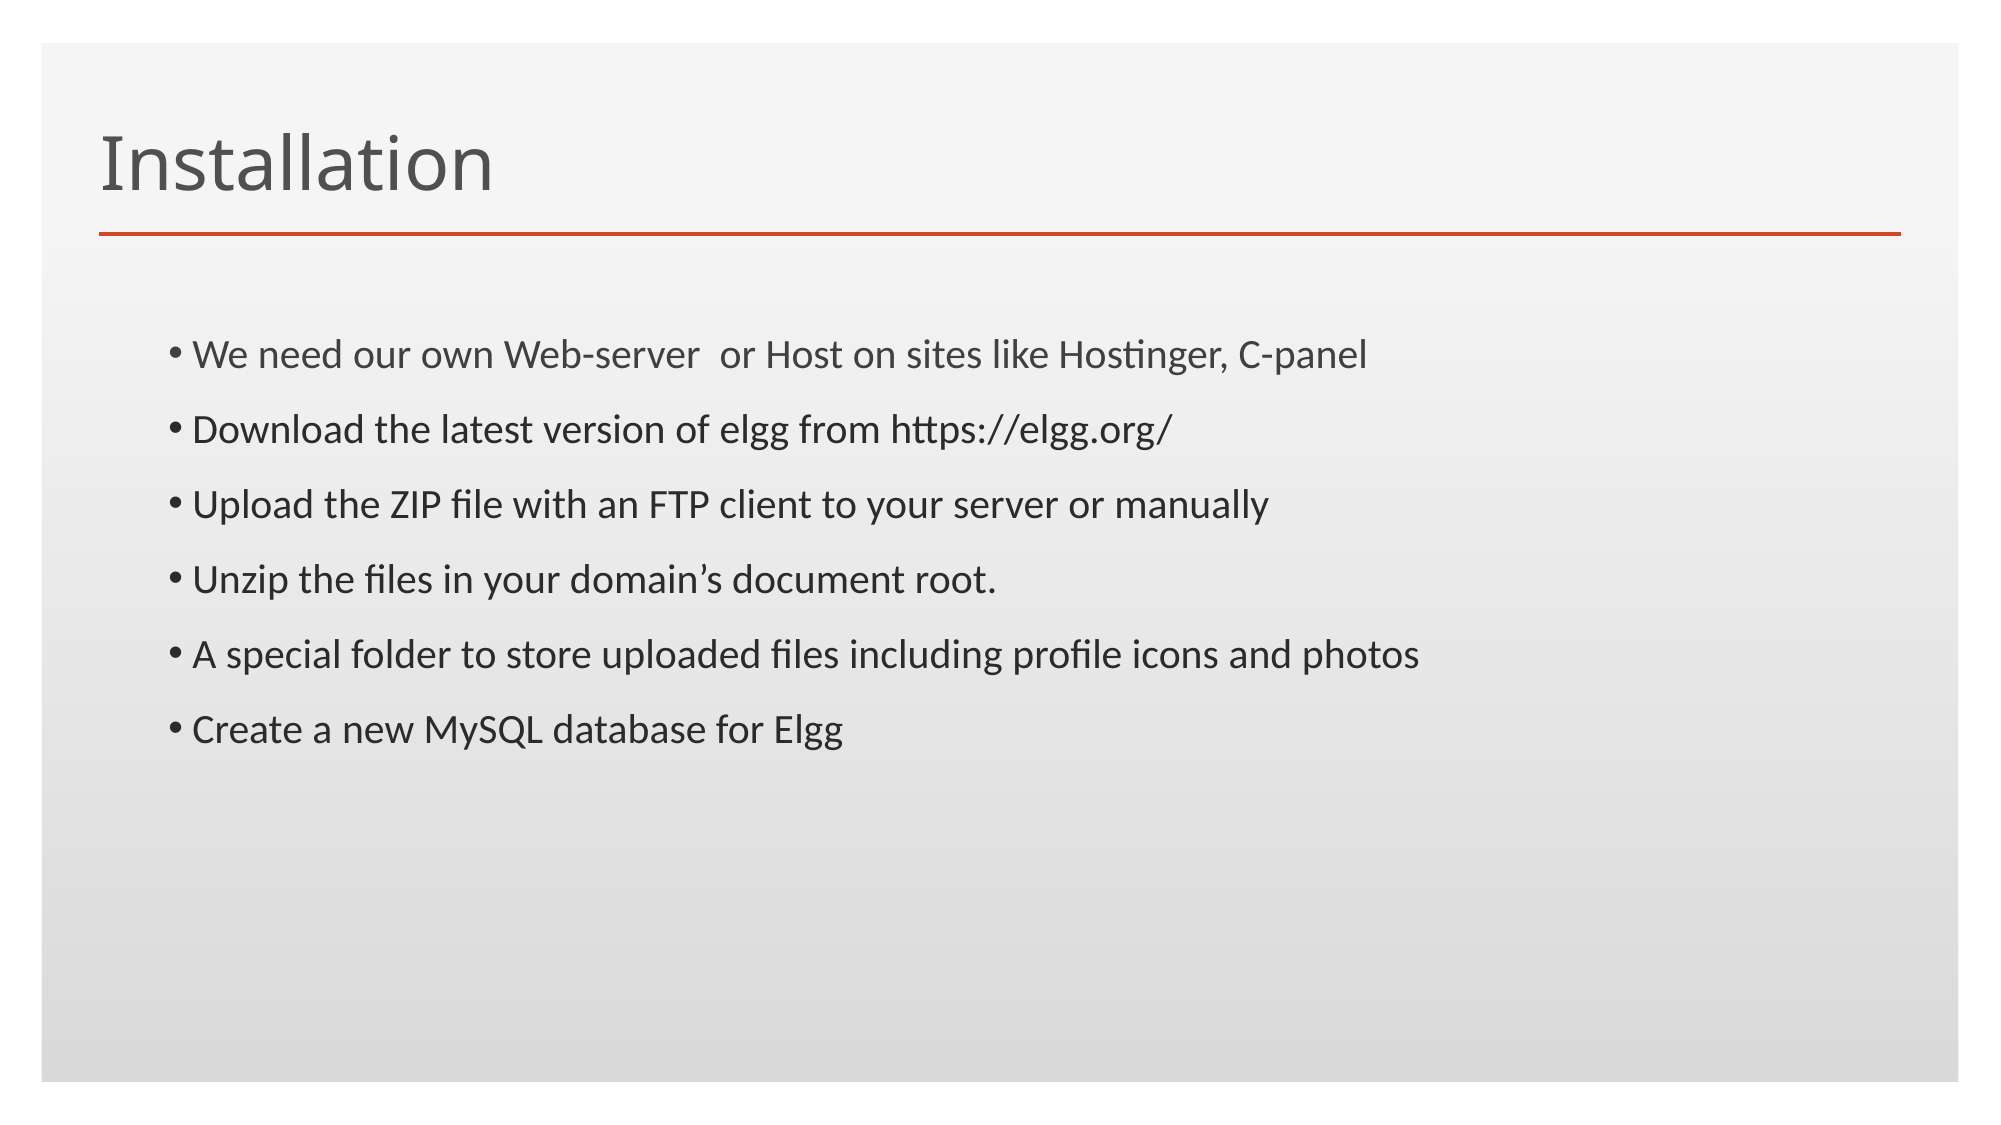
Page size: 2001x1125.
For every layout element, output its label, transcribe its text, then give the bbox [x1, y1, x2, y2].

title Installation [85, 57, 1811, 276]
text_box We need our own Web-server or Host on sites like Hostinger, C-panel Download the latest version of elgg from https://elgg.org/ Upload the ZIP file with an FTP client to your server or manually Unzip the files in your domain’s document root. A special folder to store uploaded files including profile icons and photos Create a new MySQL database for Elgg [153, 294, 1545, 835]
